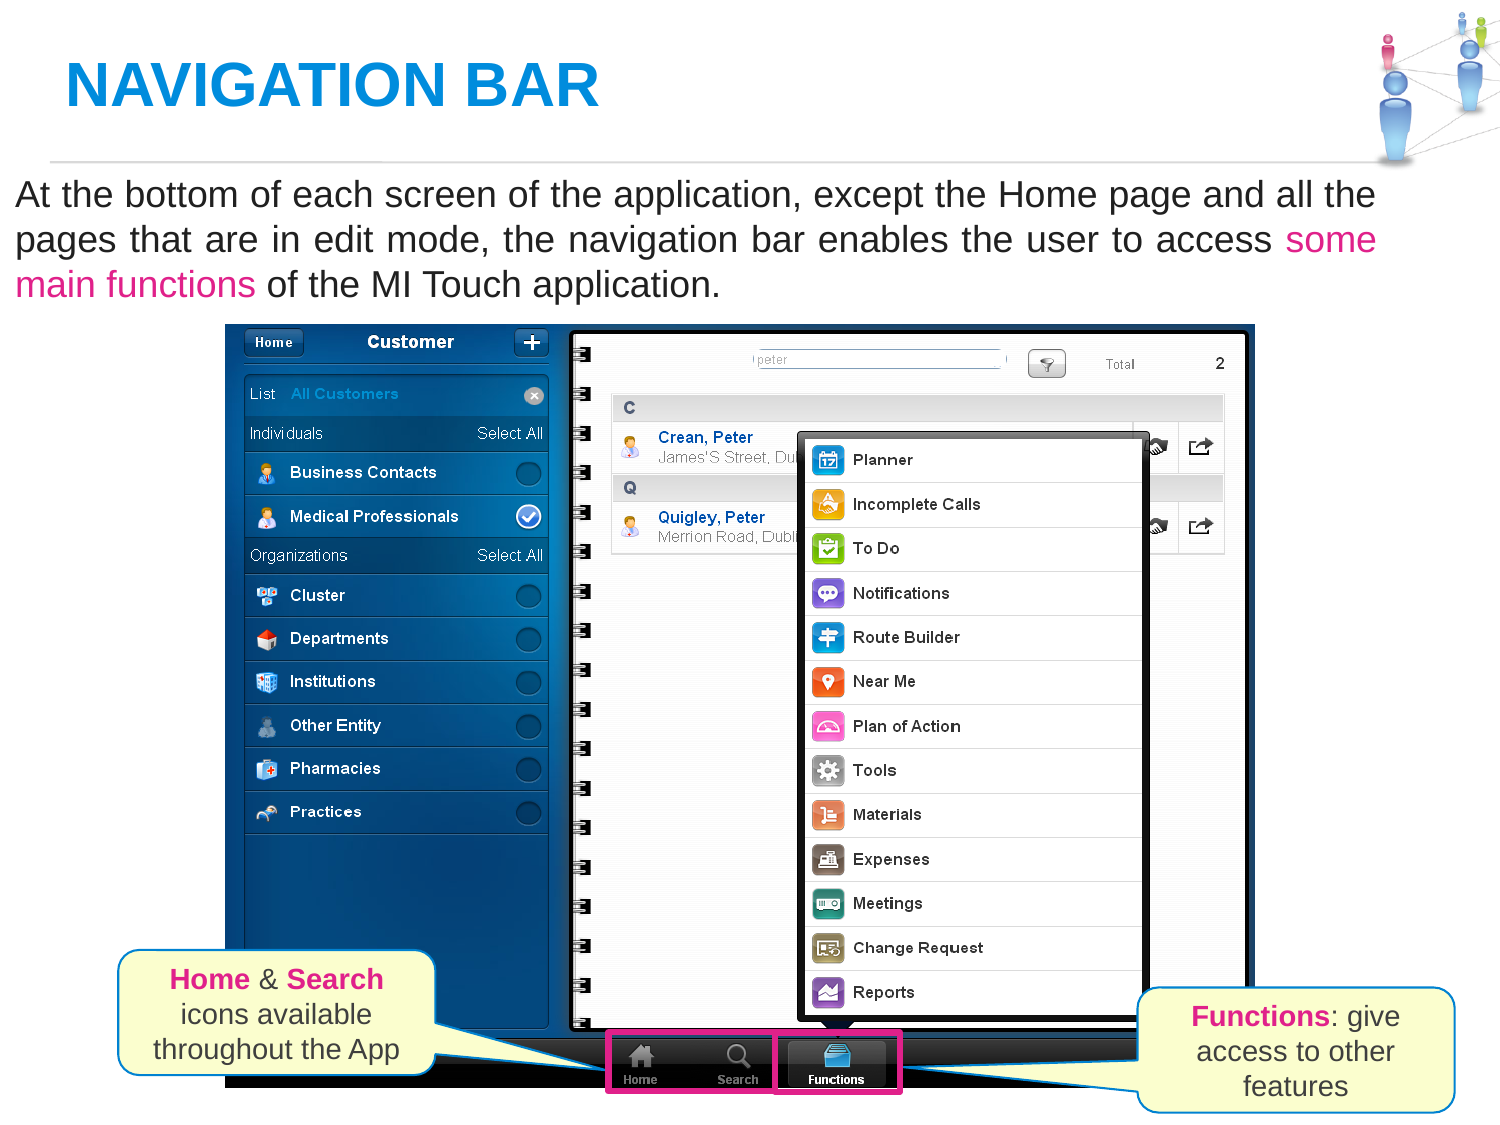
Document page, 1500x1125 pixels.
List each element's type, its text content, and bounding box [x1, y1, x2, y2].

picture [1393, 0, 1500, 179]
title NAVIGATION BAR [50, 0, 1400, 163]
list At the bottom of each screen of the application, except the Home page and all the pages that are in edit mode, the navigation bar enables the user to access some main functions of the MI Touch application. [0, 162, 1393, 875]
text_box Functions: give access to other features [1138, 987, 1455, 1113]
text_box Home & Search icons available throughout the App [118, 949, 219, 1076]
picture [224, 324, 1255, 1088]
